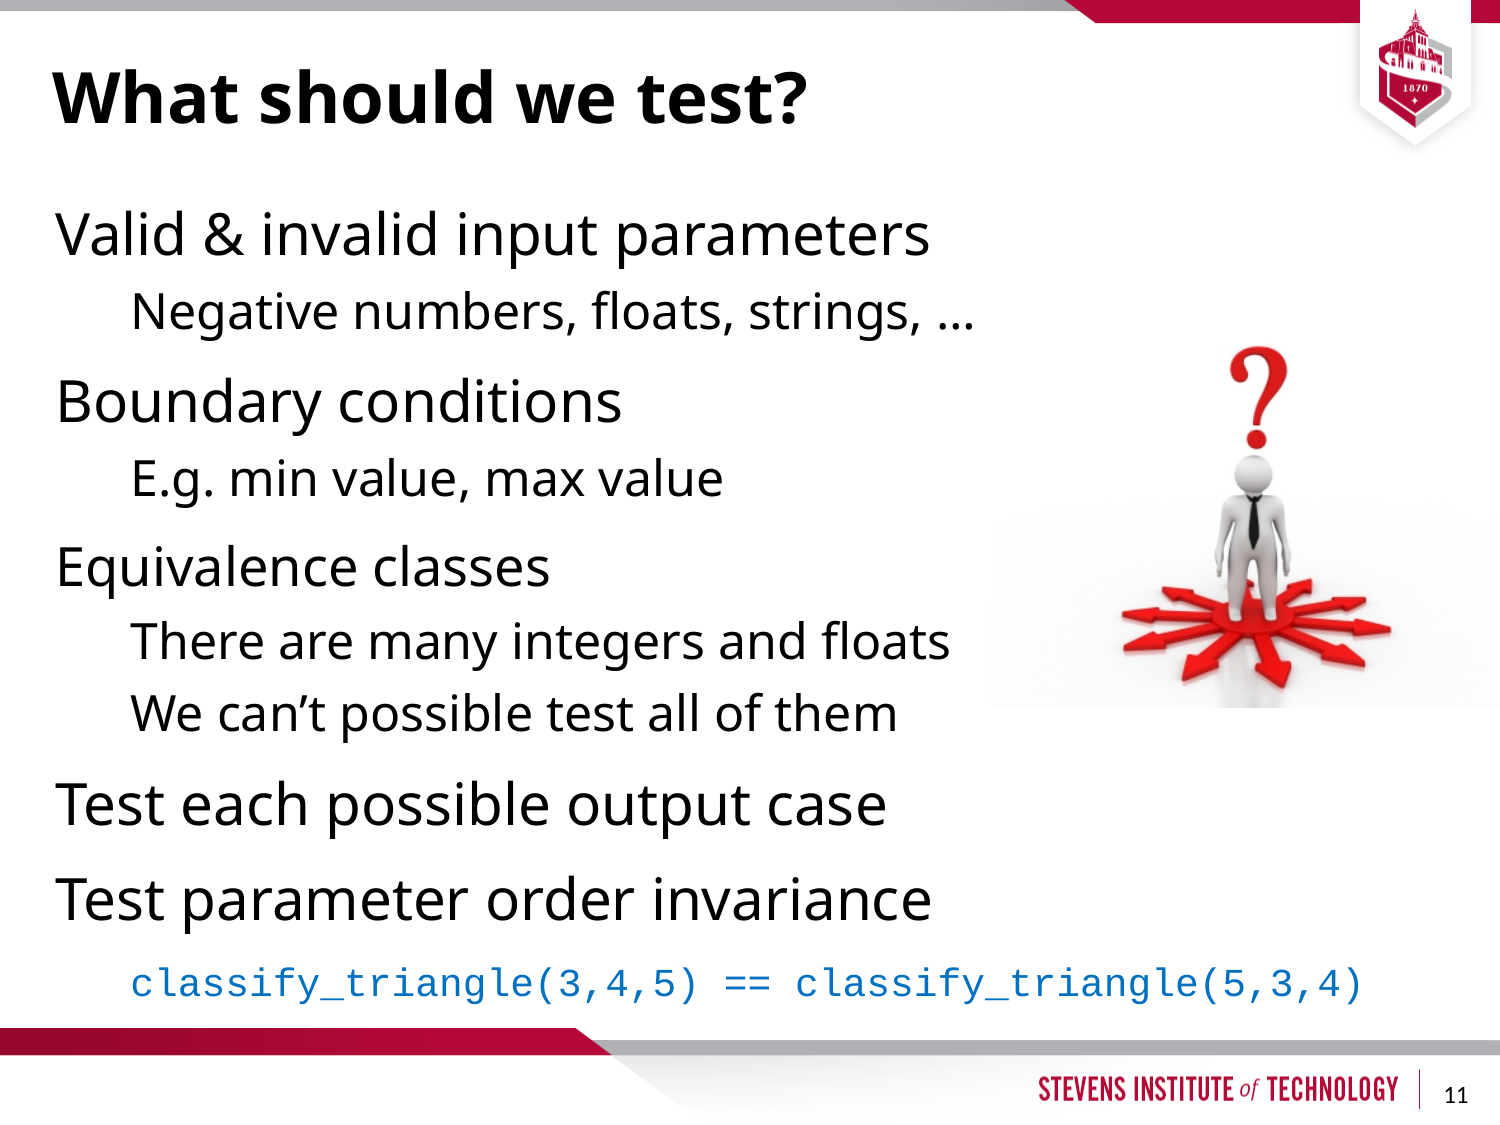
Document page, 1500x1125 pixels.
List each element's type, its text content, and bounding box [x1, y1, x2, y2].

picture [0, 0, 1500, 160]
slide_number 11 [1428, 1071, 1490, 1108]
picture [991, 326, 1500, 708]
title What should we test? [37, 45, 1338, 150]
picture [0, 1028, 1500, 1125]
list Valid & invalid input parameters Negative numbers, floats, strings, … Boundary conditions E.g. min value, max value Equivalence classes There are many integers and floats We can’t possible test all of them Test each possible output case Test parameter order invariance classify_triangle(3,4,5) == classify_triangle(5,3,4) [40, 189, 1436, 930]
